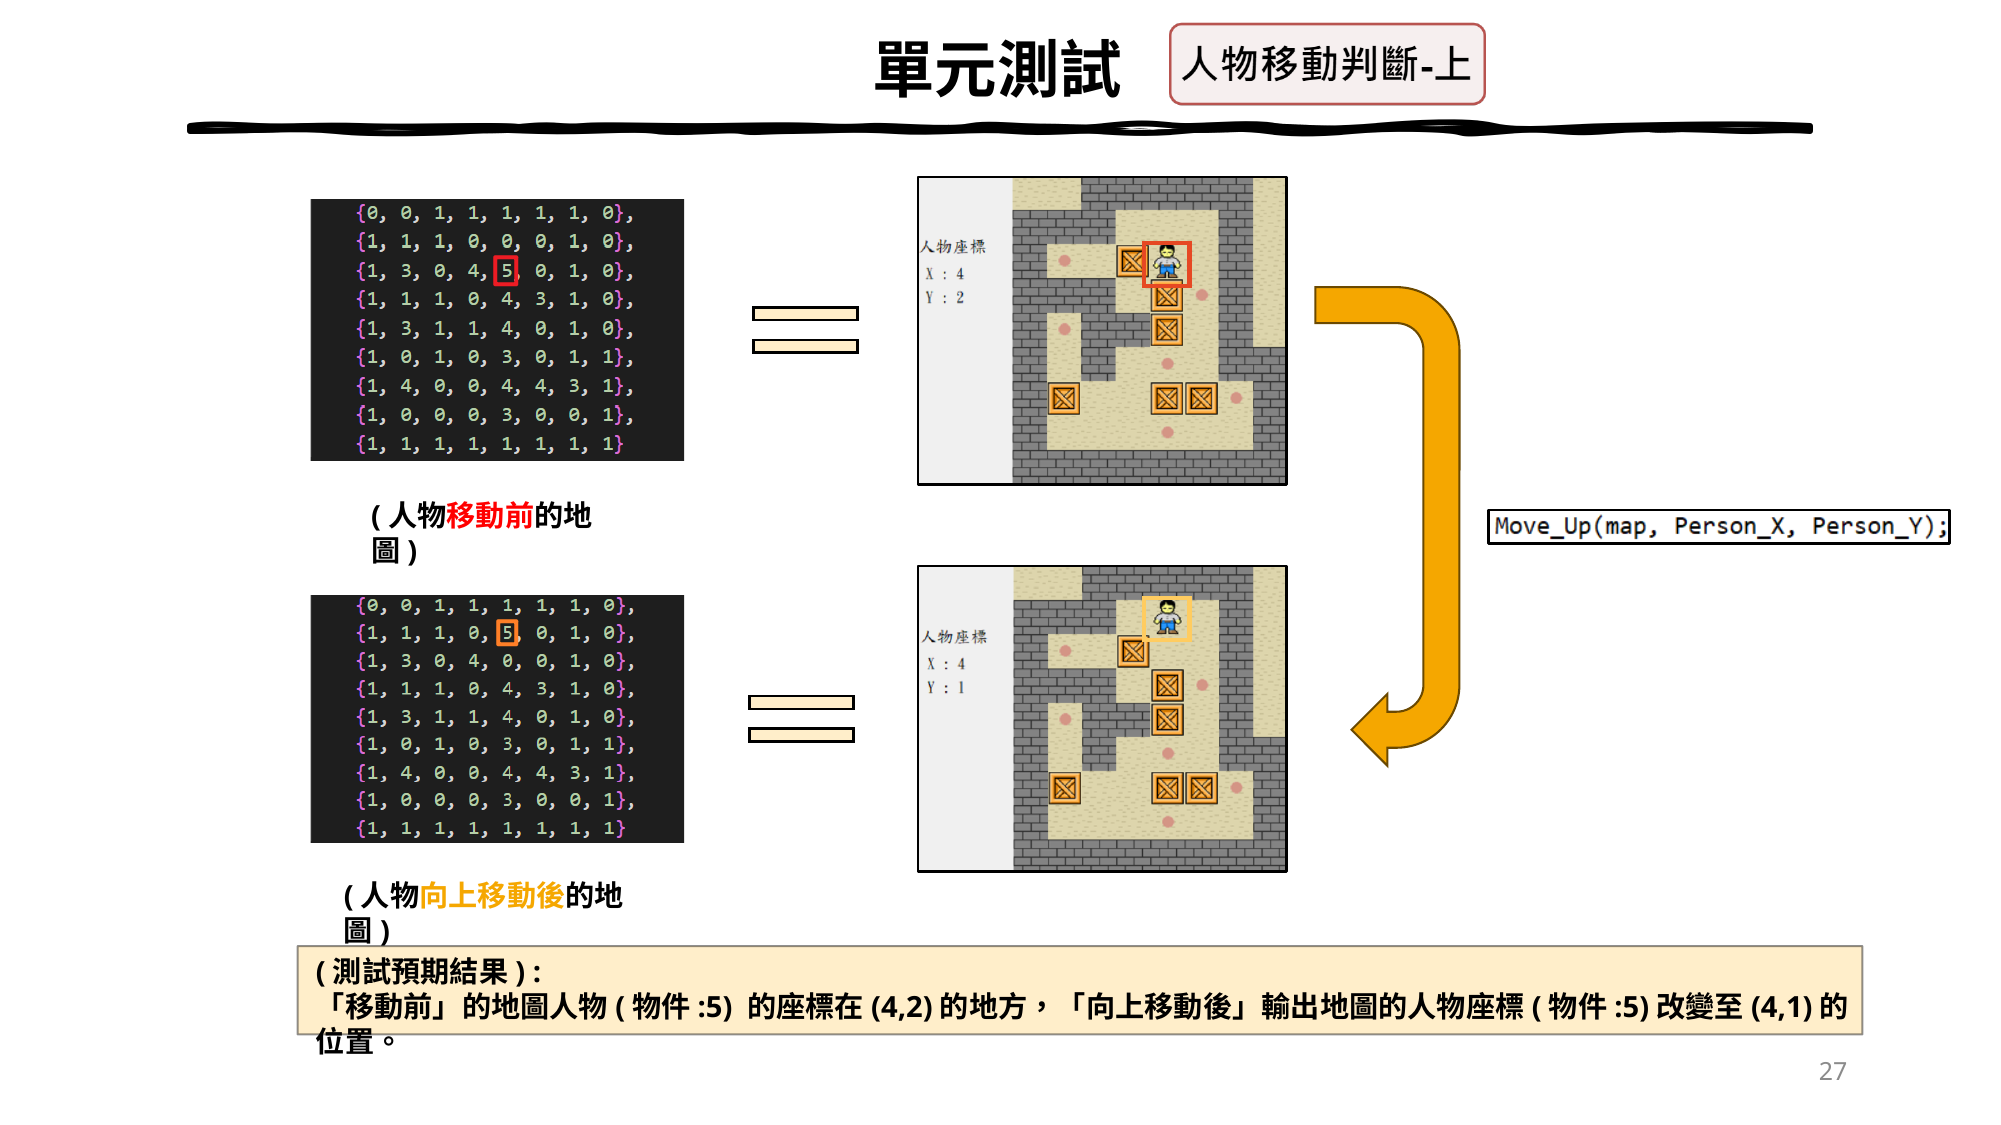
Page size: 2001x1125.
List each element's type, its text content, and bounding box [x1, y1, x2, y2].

picture [310, 199, 685, 461]
text_box [749, 728, 855, 742]
picture [919, 178, 1286, 484]
picture [179, 0, 1821, 147]
text_box [749, 695, 855, 710]
picture [1489, 511, 1949, 543]
text_box [753, 306, 859, 321]
text_box [1314, 286, 1461, 769]
text_box (人物移動前的地圖) [356, 489, 639, 575]
text_box (人物向上移動後的地圖) [329, 870, 666, 945]
text_box (測試預期結果) : 「移動前」的地圖人物(物件:5) 的座標在(4,2)的地方，「向上移動後」輸出地圖的人物座標(物件:5)改變至(4,1)的位置。 [301, 946, 1866, 1066]
text_box [753, 339, 859, 354]
text_box [297, 945, 1863, 1035]
text_box 單元測試 [857, 22, 1142, 105]
picture [310, 595, 685, 843]
picture [919, 567, 1286, 871]
slide_number 27 [1412, 1066, 1863, 1103]
